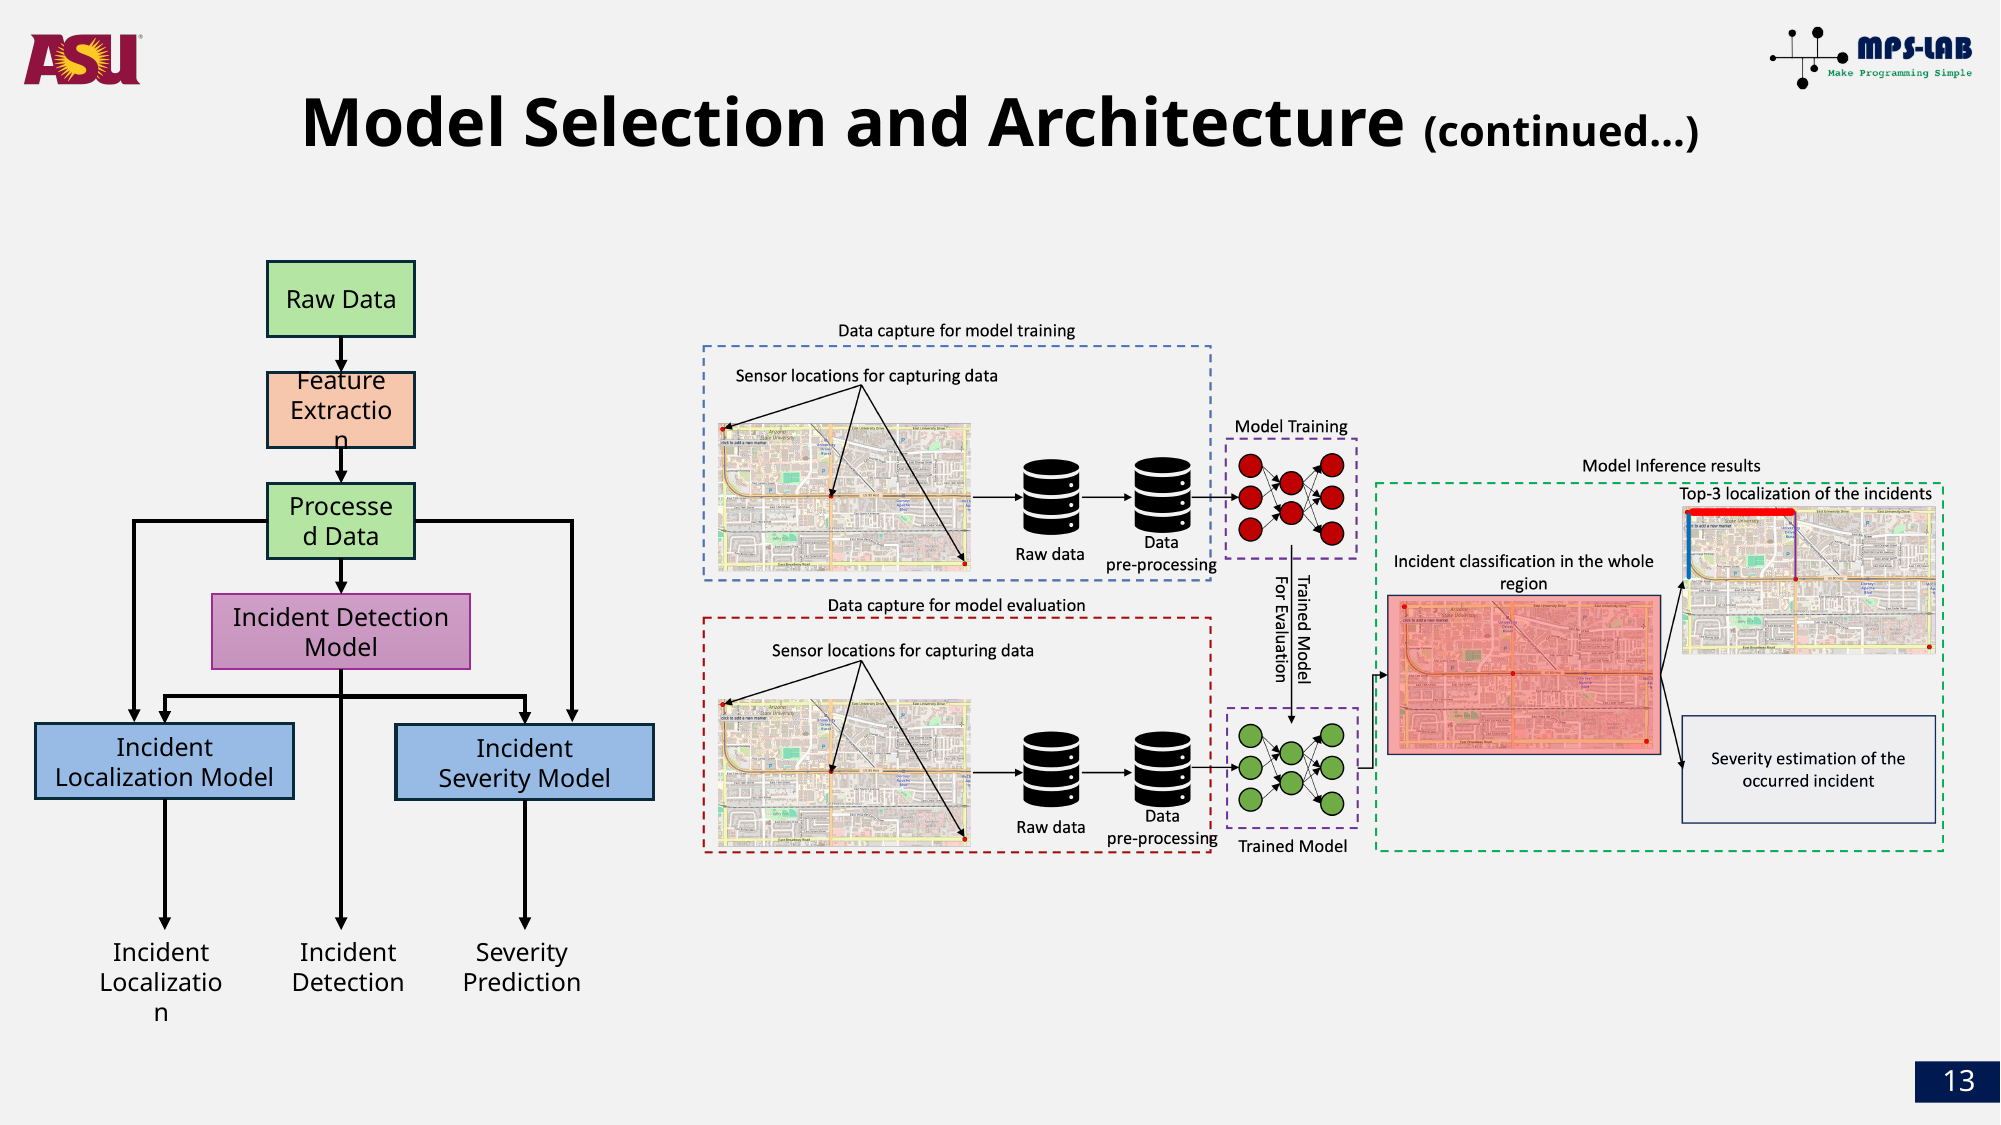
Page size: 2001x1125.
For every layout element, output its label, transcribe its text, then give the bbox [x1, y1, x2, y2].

picture [702, 313, 1945, 870]
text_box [35, 260, 655, 1006]
picture [1768, 12, 1992, 97]
text_box Model Selection and Architecture (continued…) [243, 72, 1757, 167]
text_box 13 [1915, 1061, 2000, 1103]
picture [8, 17, 158, 102]
